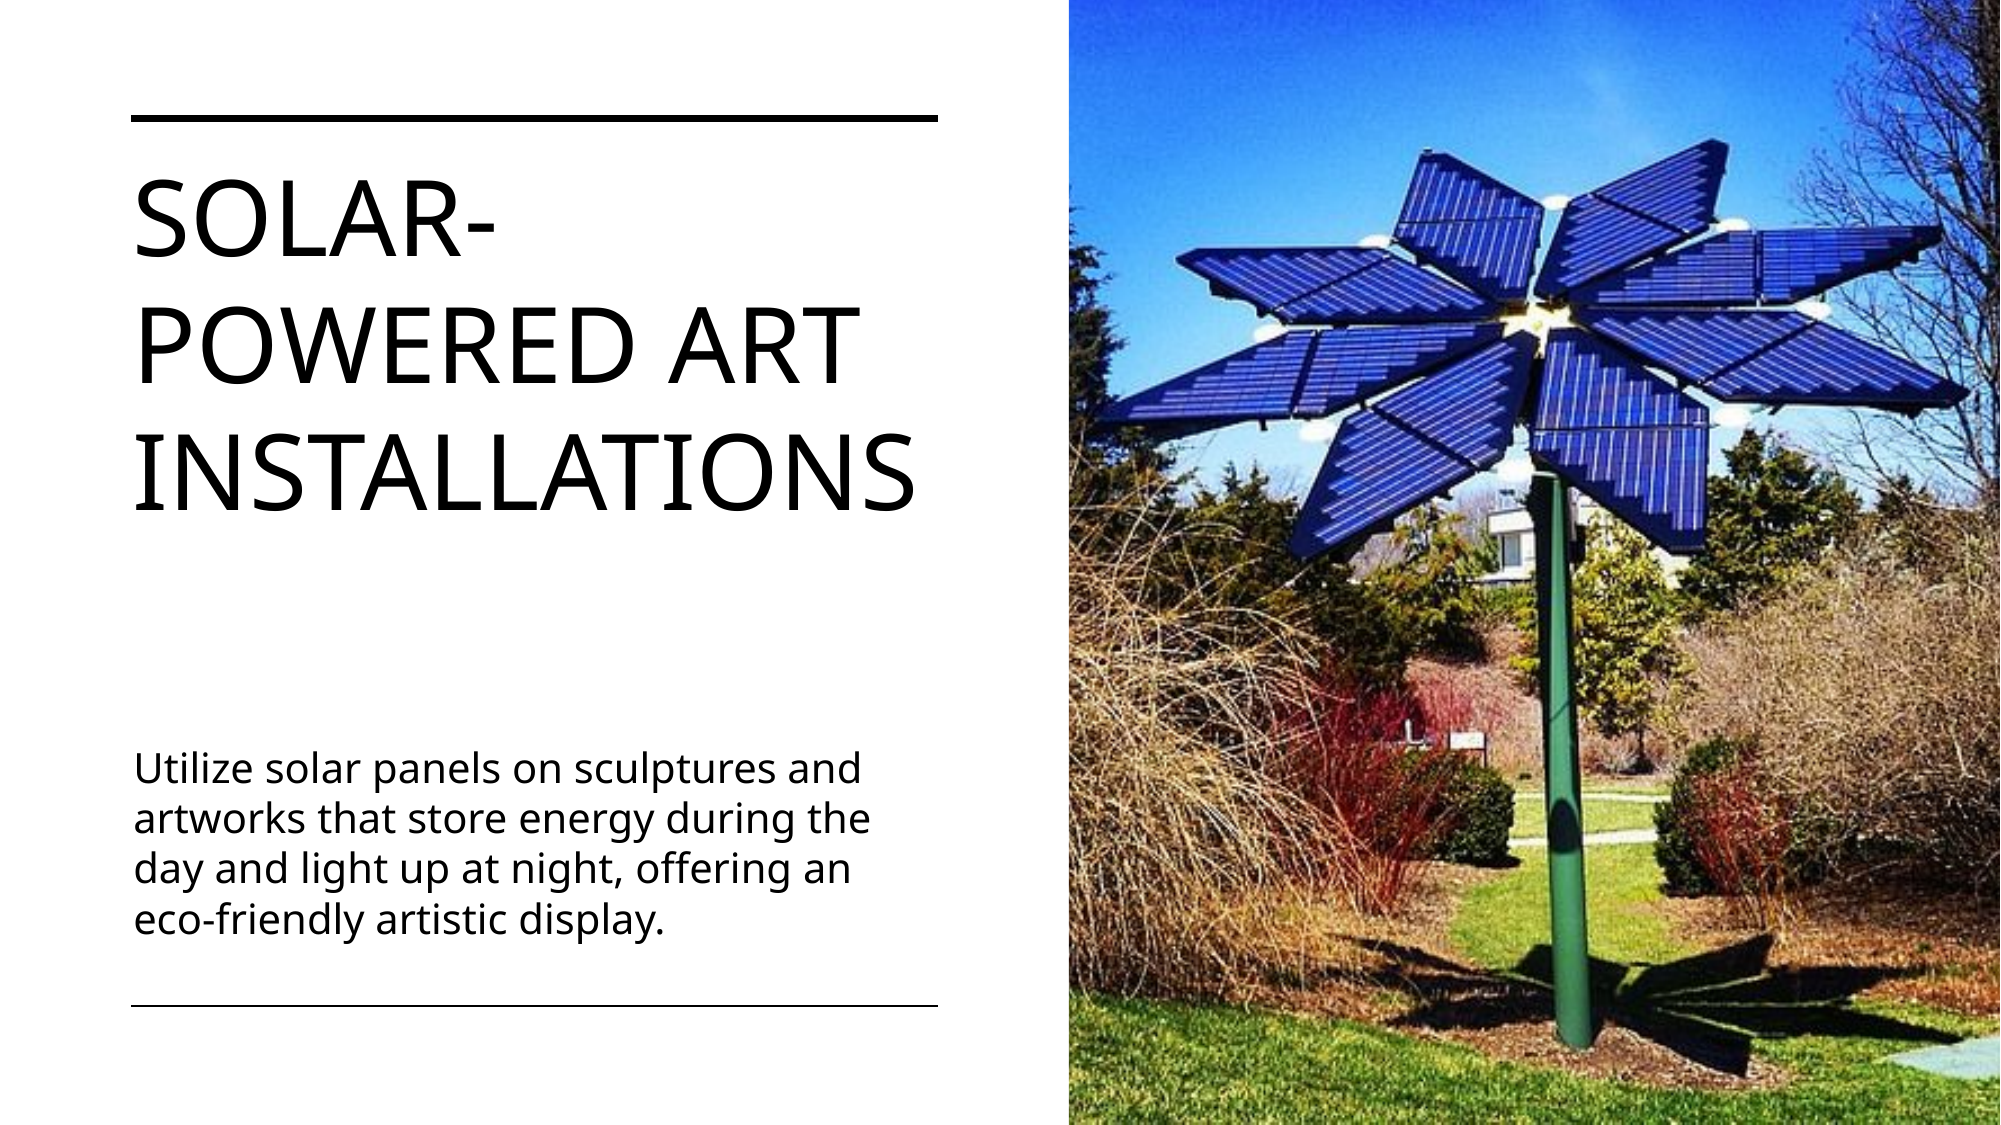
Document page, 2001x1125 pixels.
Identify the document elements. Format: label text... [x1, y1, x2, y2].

text_box [0, 0, 1068, 1125]
title Solar-Powered Art Installations [117, 143, 973, 644]
subtitle Utilize solar panels on sculptures and artworks that store energy during the day and light up at night, offering an eco-friendly artistic display. [118, 785, 916, 950]
picture [1068, 0, 2000, 1125]
